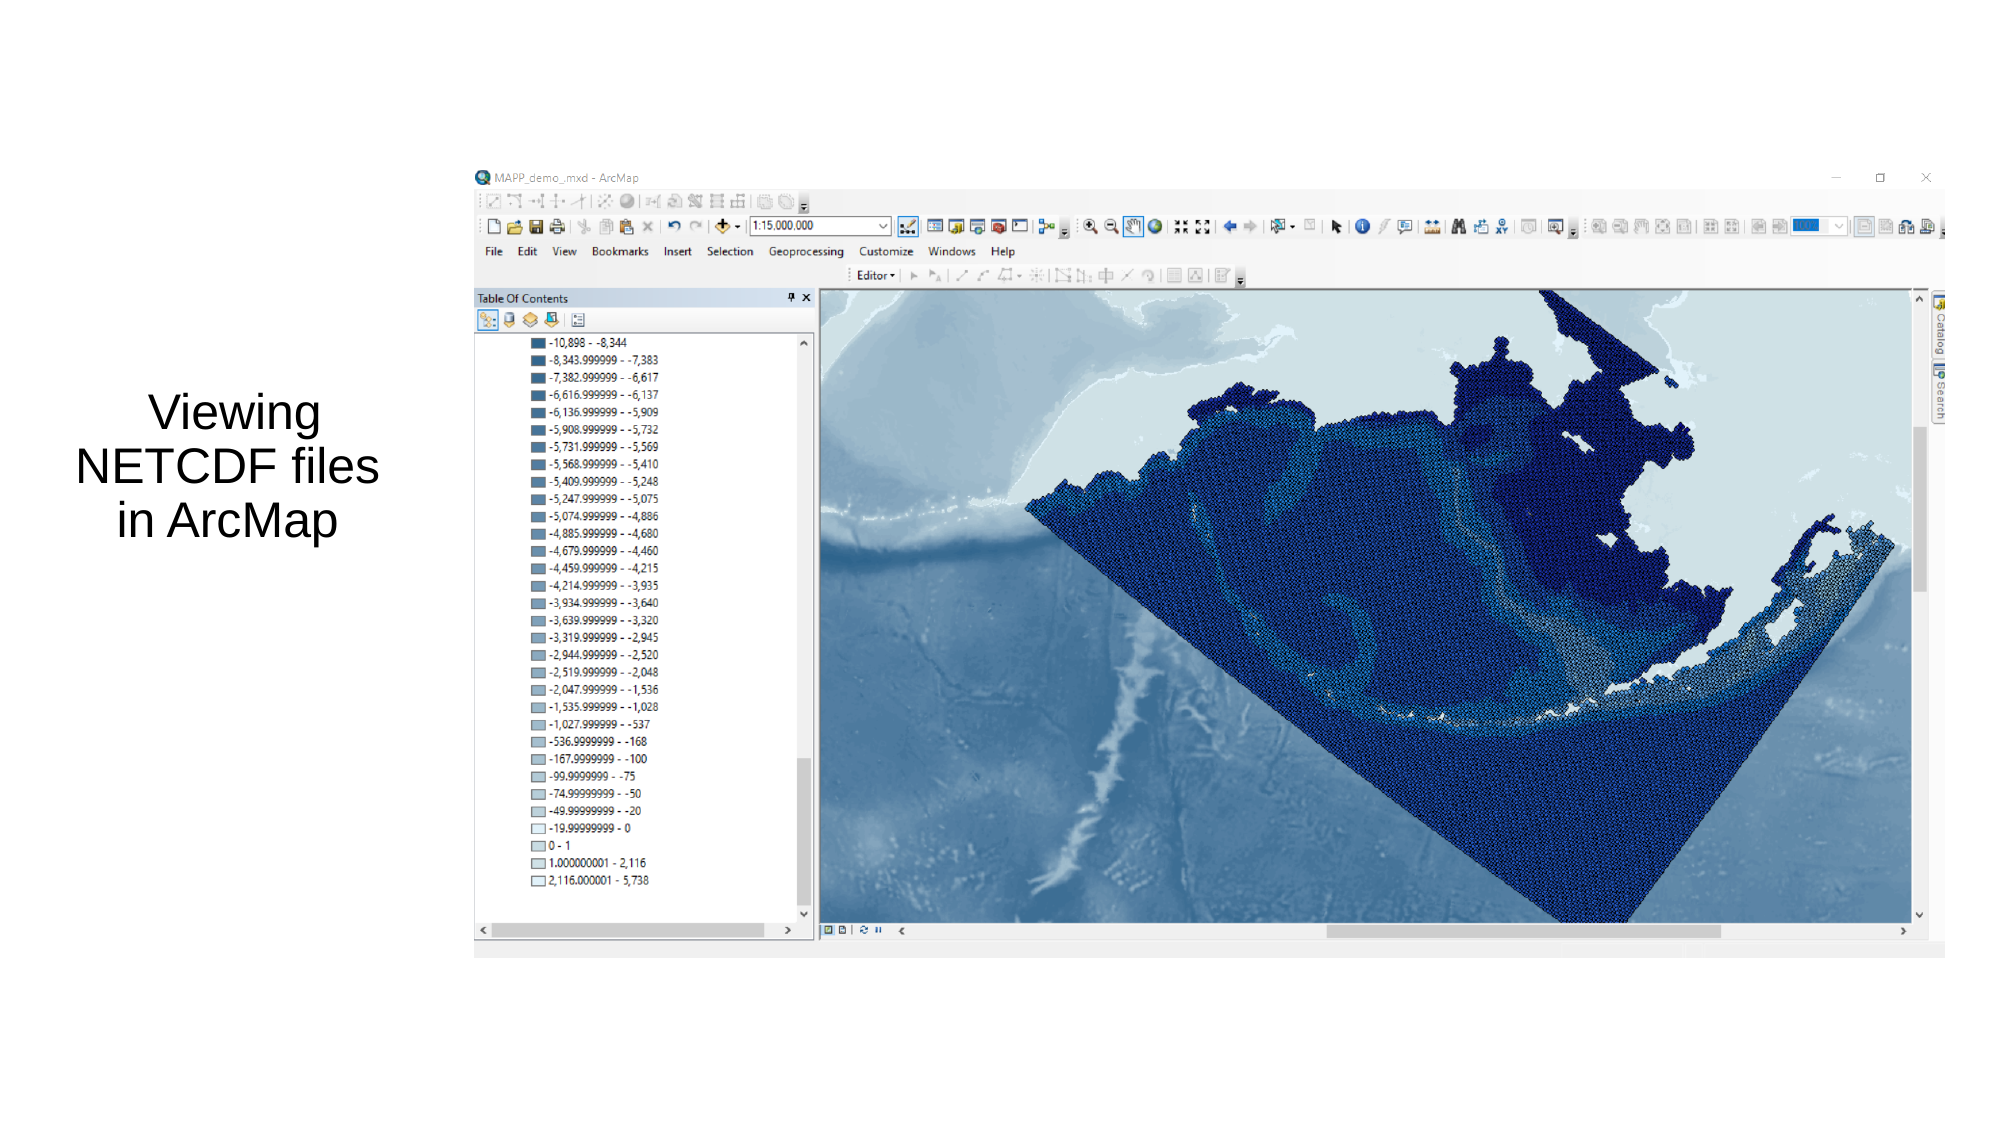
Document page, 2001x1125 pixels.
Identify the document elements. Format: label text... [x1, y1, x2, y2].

subtitle Viewing NETCDF files in ArcMap [47, 378, 408, 651]
picture [474, 167, 1945, 958]
